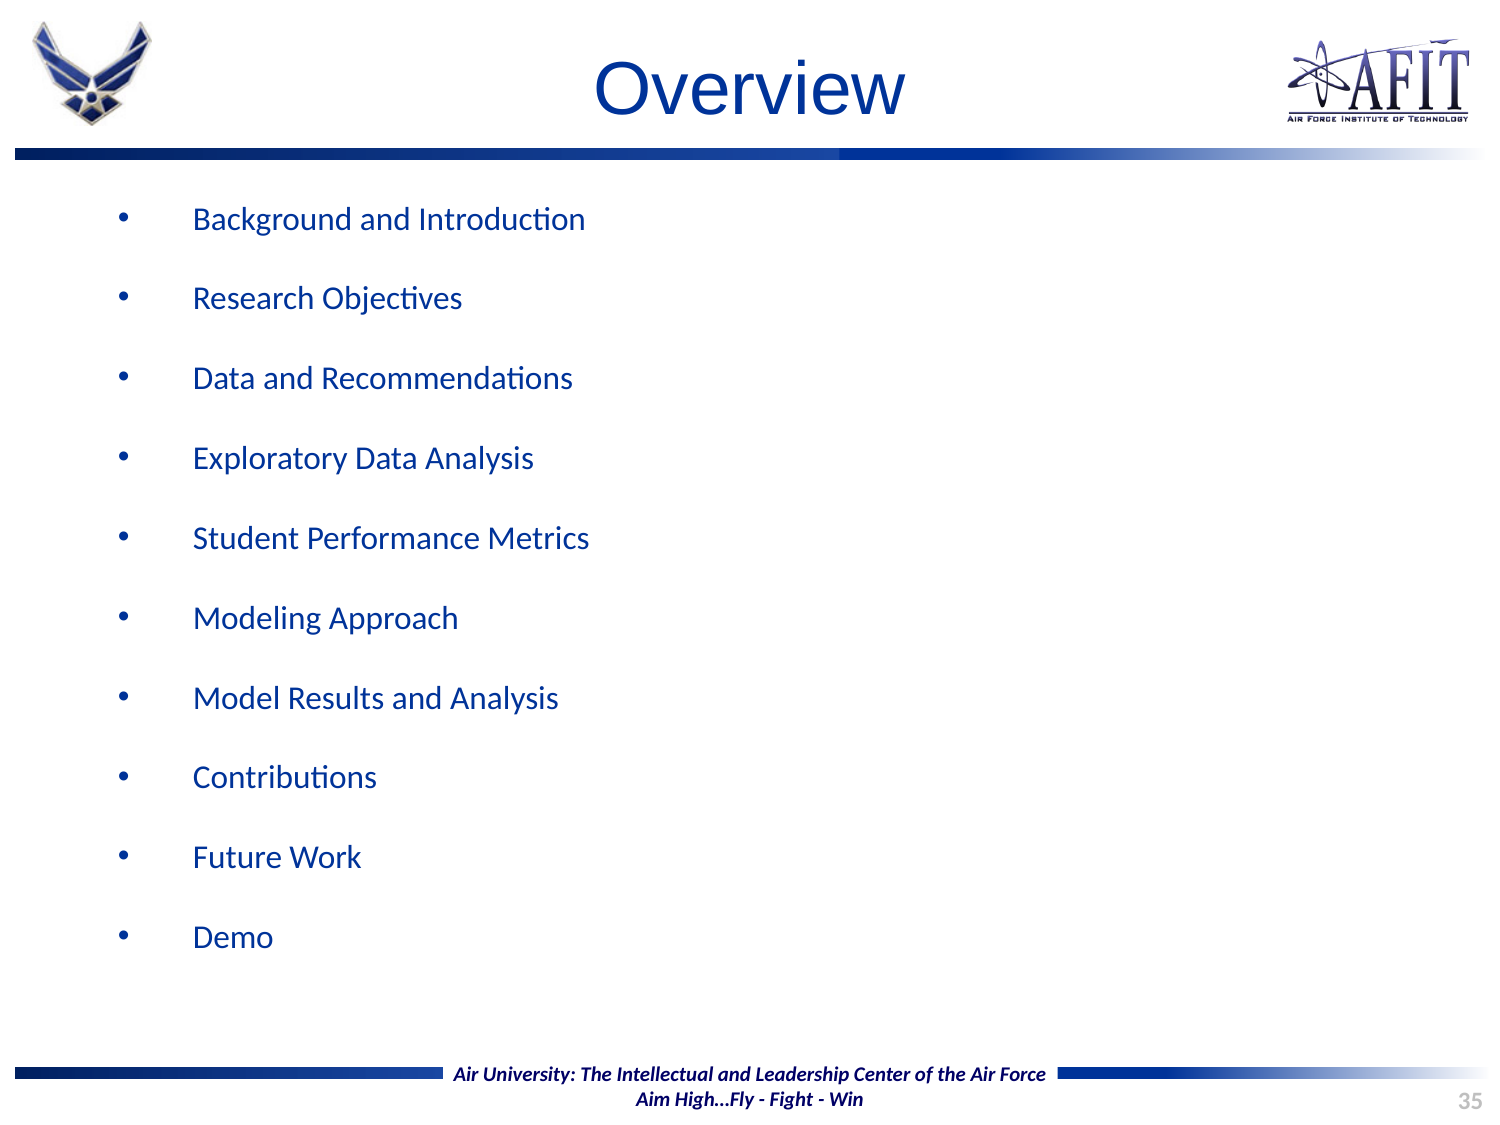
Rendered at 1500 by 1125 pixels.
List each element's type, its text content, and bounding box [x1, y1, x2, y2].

list Background and Introduction Research Objectives Data and Recommendations Exploratory Data Analysis Student Performance Metrics Modeling Approach Model Results and Analysis Contributions Future Work Demo [103, 189, 1397, 1014]
title Overview [223, 32, 1277, 139]
picture [32, 21, 152, 126]
picture [1285, 36, 1471, 126]
